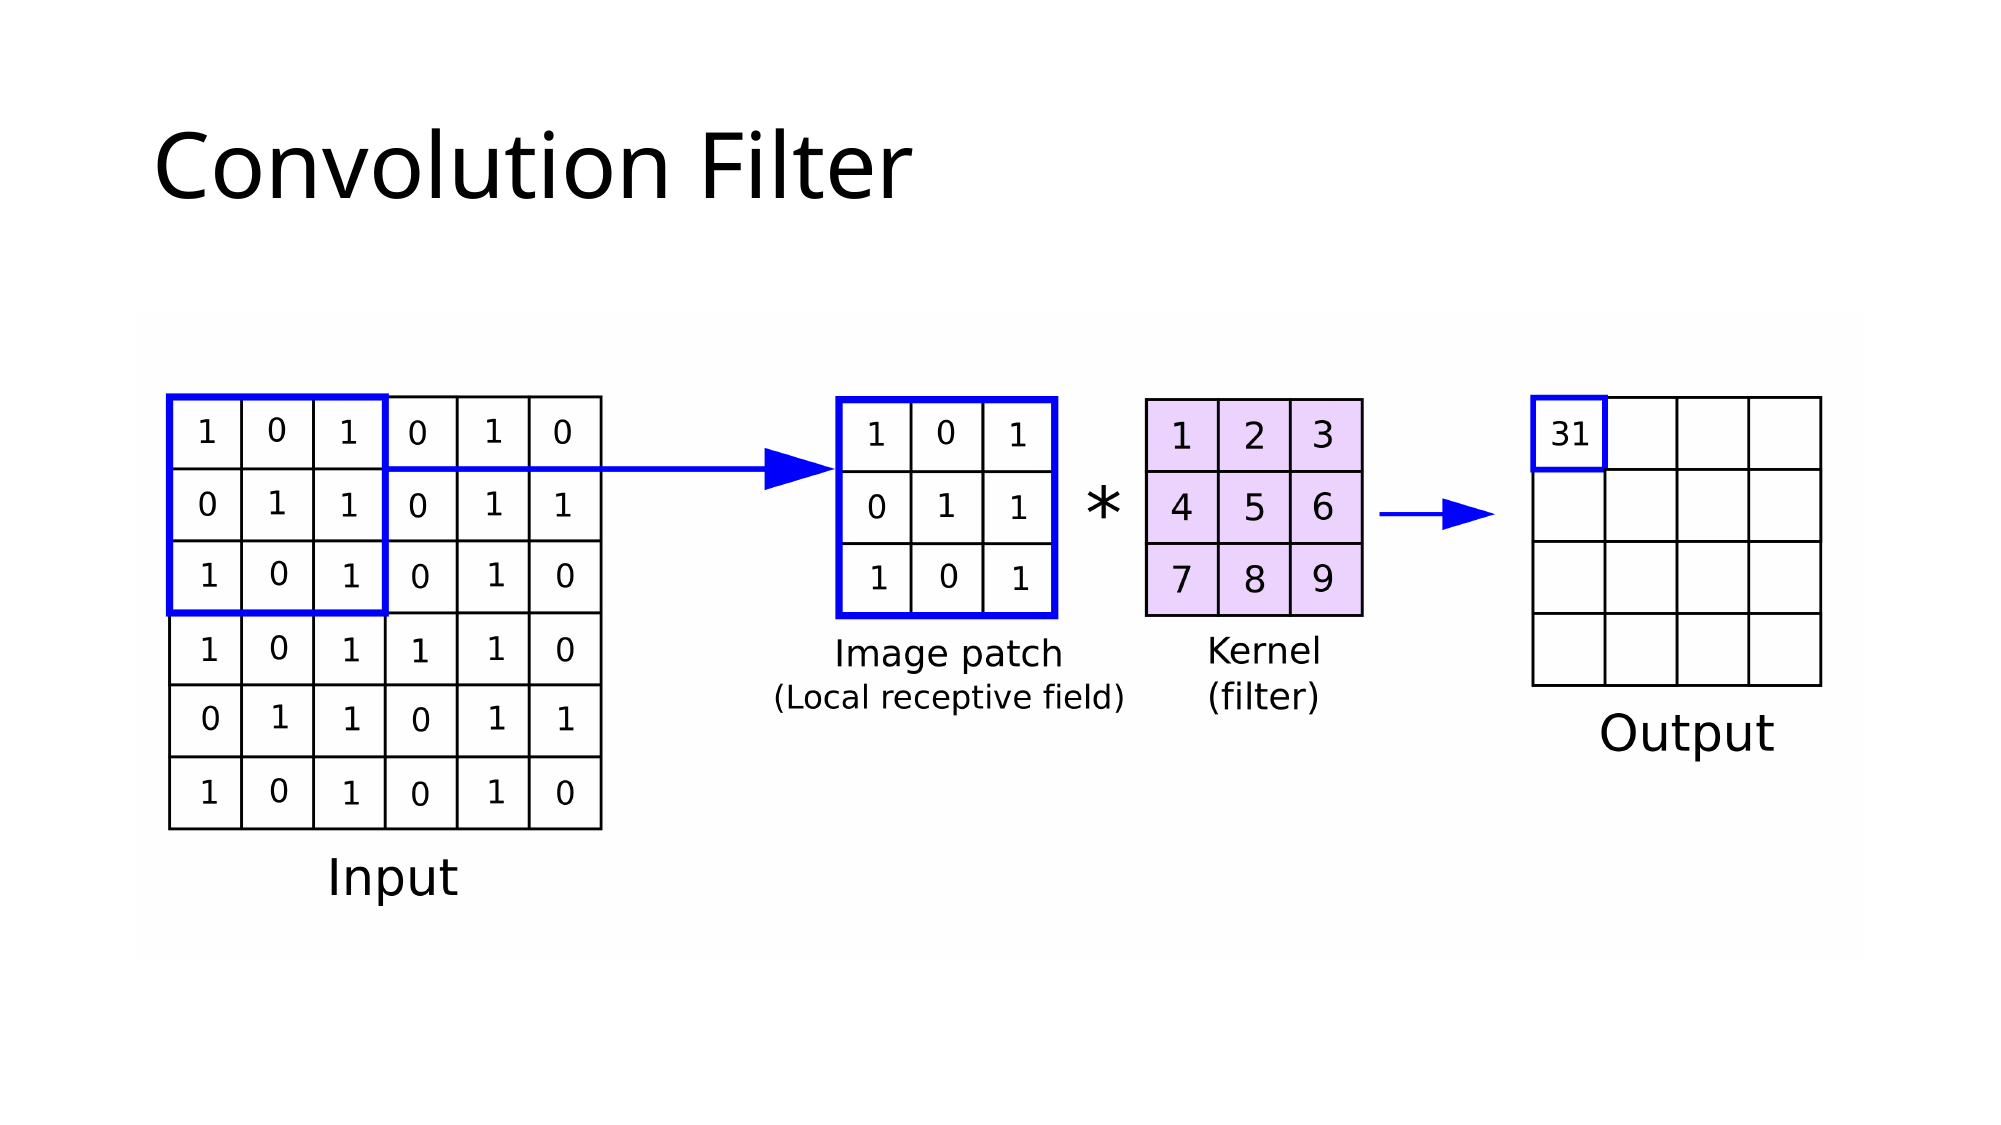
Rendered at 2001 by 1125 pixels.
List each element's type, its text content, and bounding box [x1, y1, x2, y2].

title Convolution Filter [137, 59, 1863, 278]
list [137, 311, 1863, 959]
